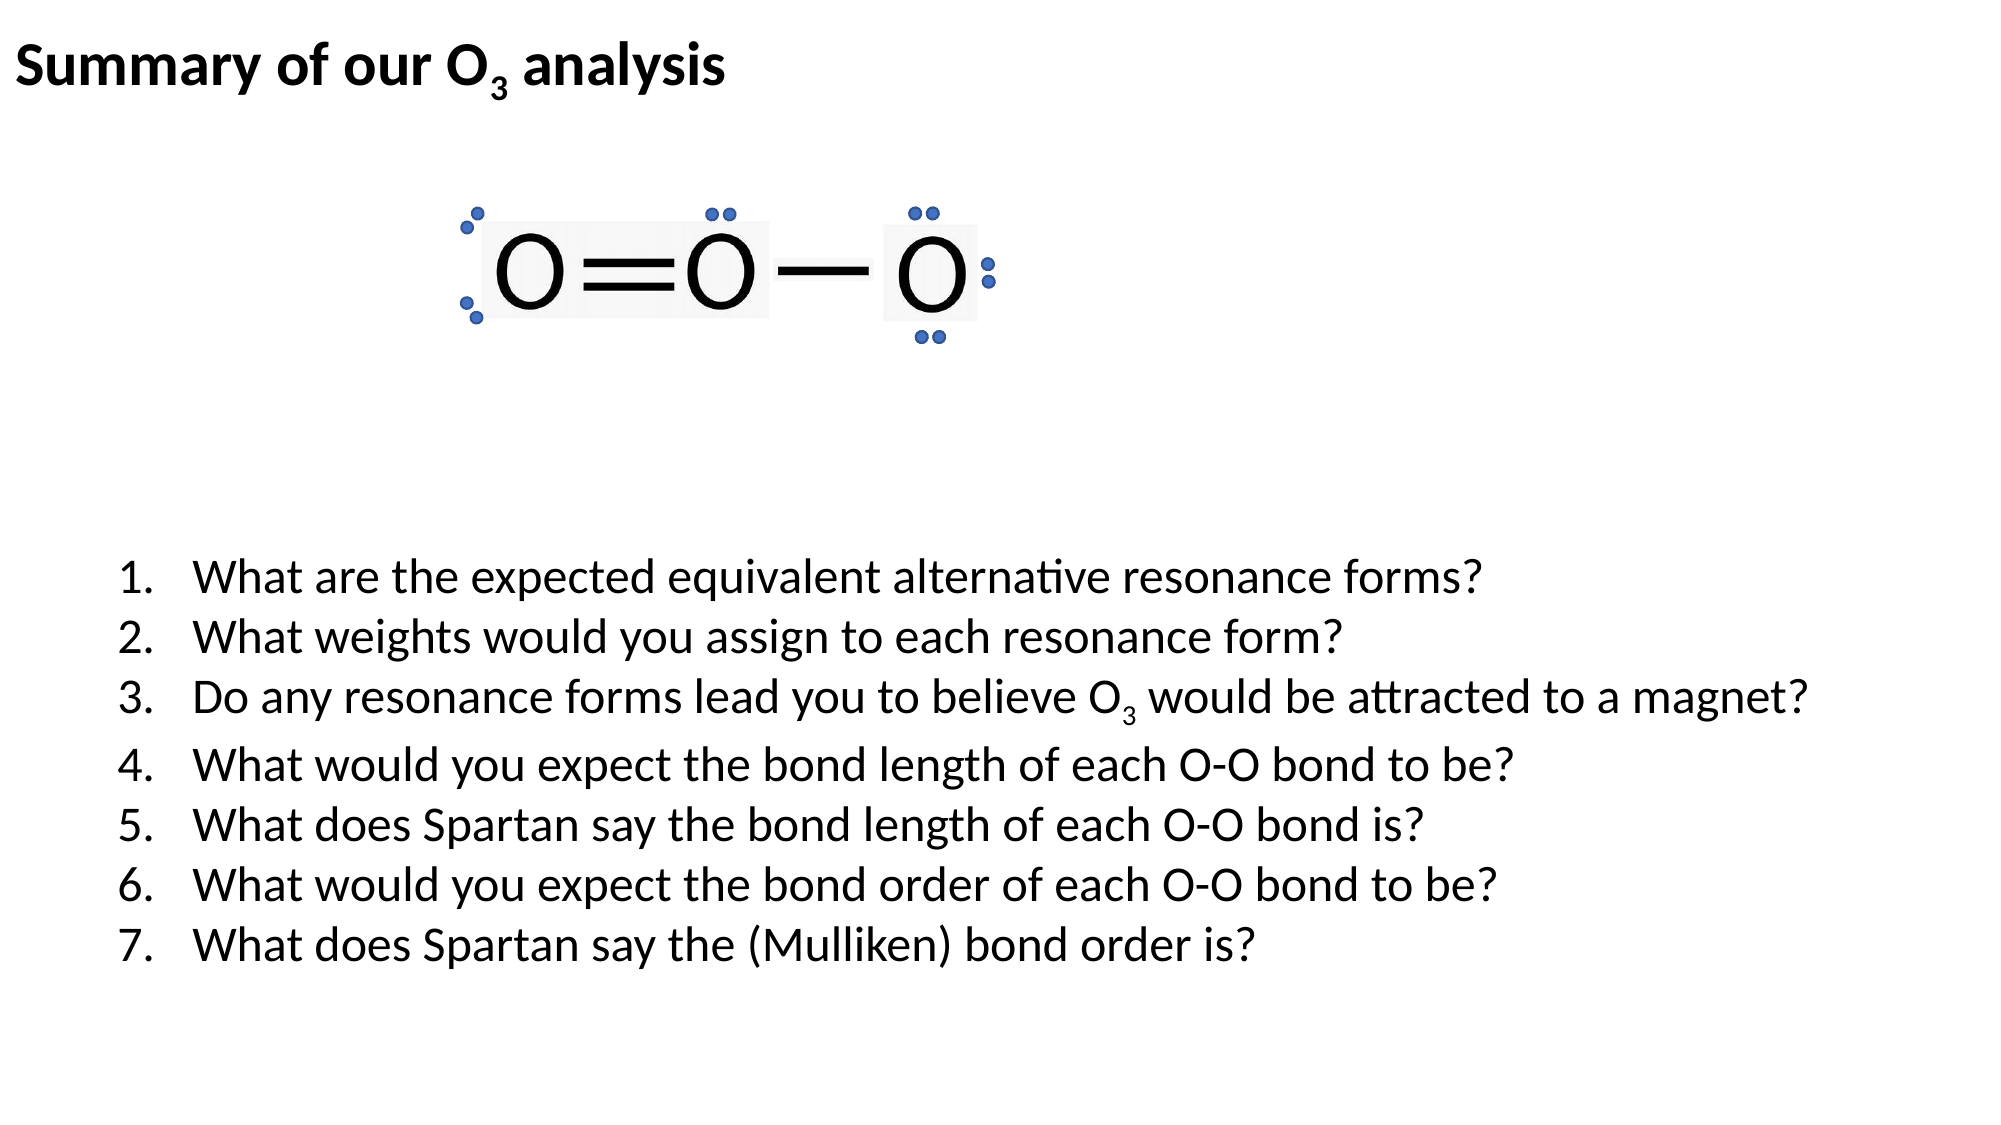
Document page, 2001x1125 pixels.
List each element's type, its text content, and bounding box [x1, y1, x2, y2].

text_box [459, 201, 1000, 349]
title Summary of our O3 analysis [0, 0, 1720, 125]
text_box What are the expected equivalent alternative resonance forms? What weights would you assign to each resonance form? Do any resonance forms lead you to believe O3 would be attracted to a magnet? What would you expect the bond length of each O-O bond to be? What does Spartan say the bond length of each O-O bond is? What would you expect the bond order of each O-O bond to be? What does Spartan say the (Mulliken) bond order is? [102, 535, 1898, 979]
